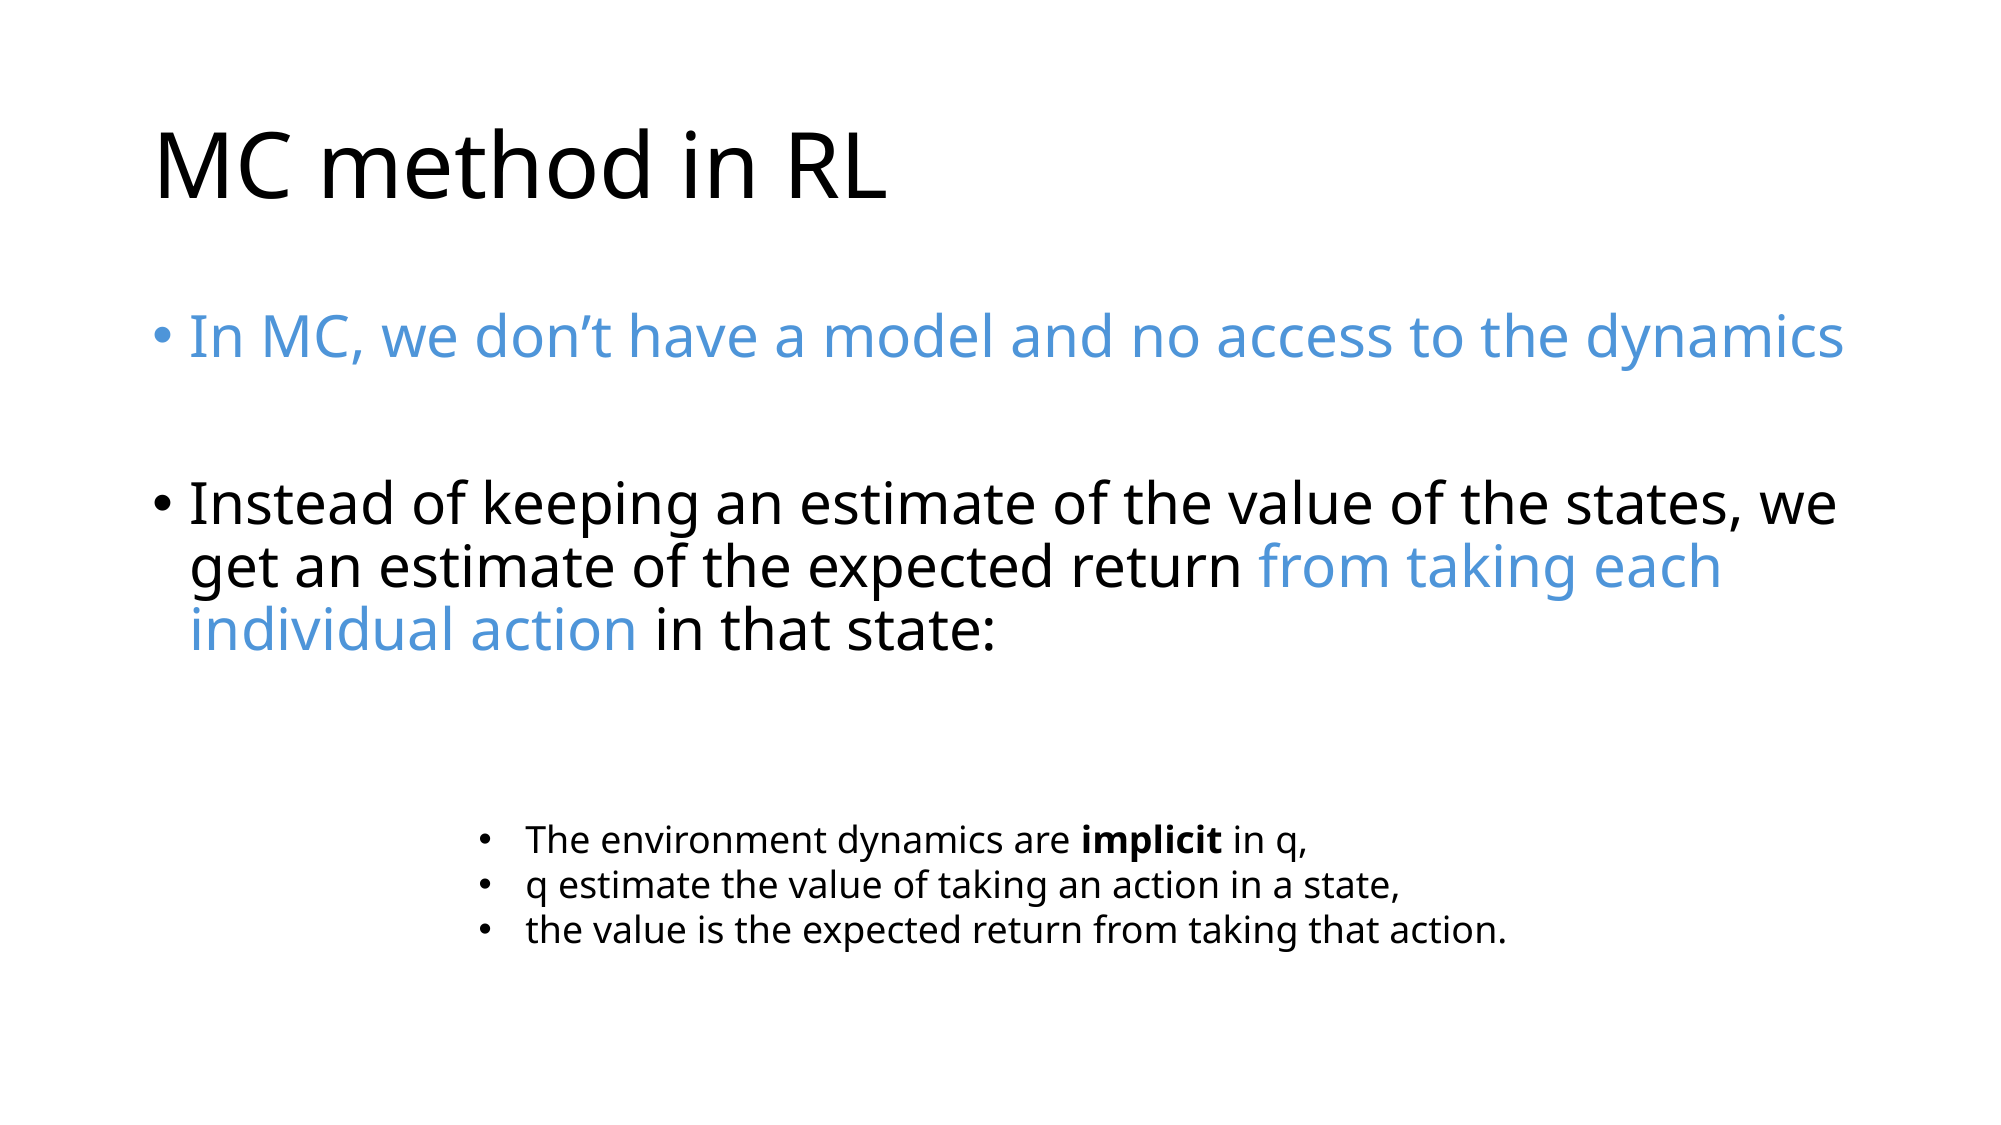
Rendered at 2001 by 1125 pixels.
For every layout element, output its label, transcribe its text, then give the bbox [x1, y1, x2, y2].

title MC method in RL [137, 59, 1863, 278]
